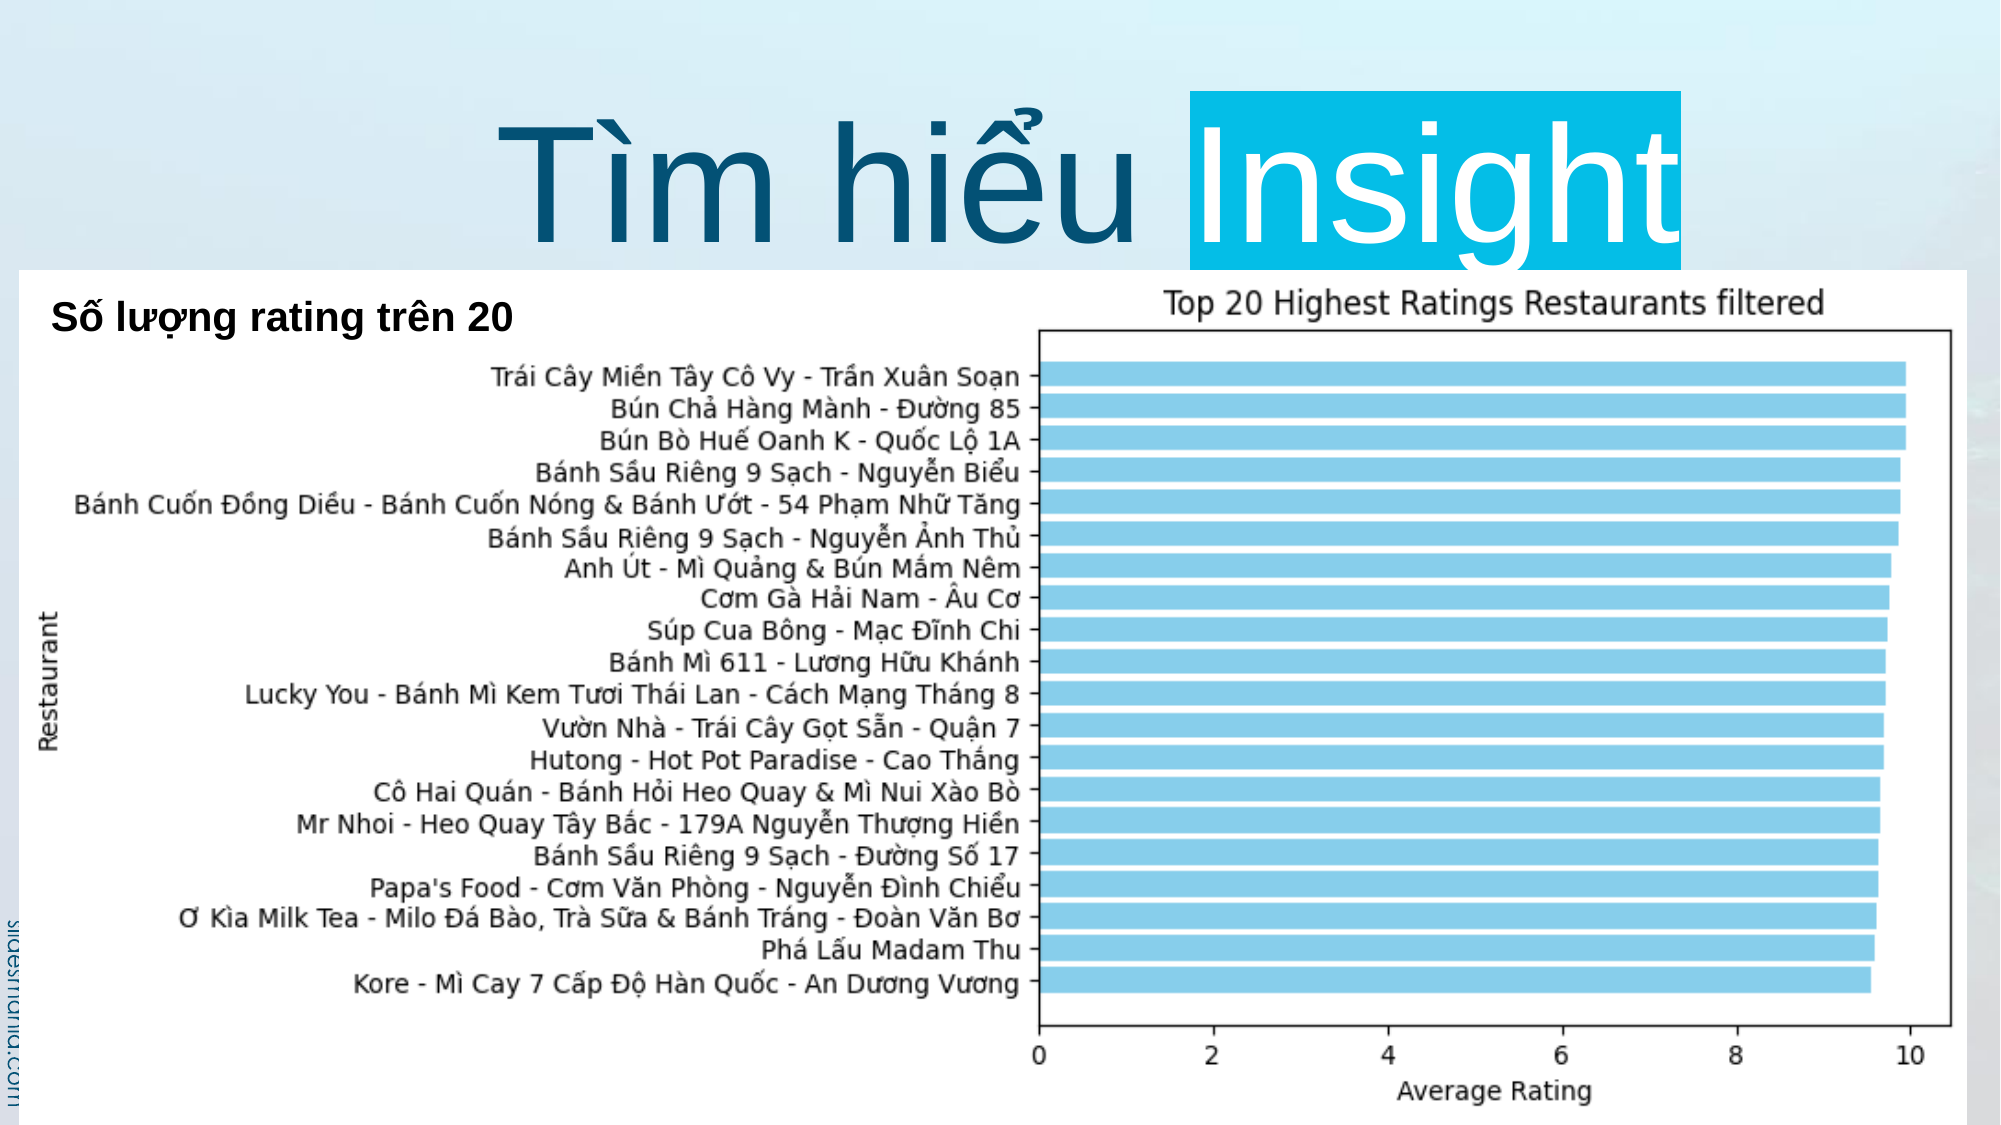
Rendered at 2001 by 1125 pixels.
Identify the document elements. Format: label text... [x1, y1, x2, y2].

picture [10, 1075, 19, 1082]
picture [0, 0, 2001, 1125]
title Tìm hiểu Insight [474, 112, 2000, 238]
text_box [19, 270, 1967, 1125]
picture [10, 1003, 19, 1011]
picture [10, 1038, 19, 1045]
picture [10, 942, 19, 949]
